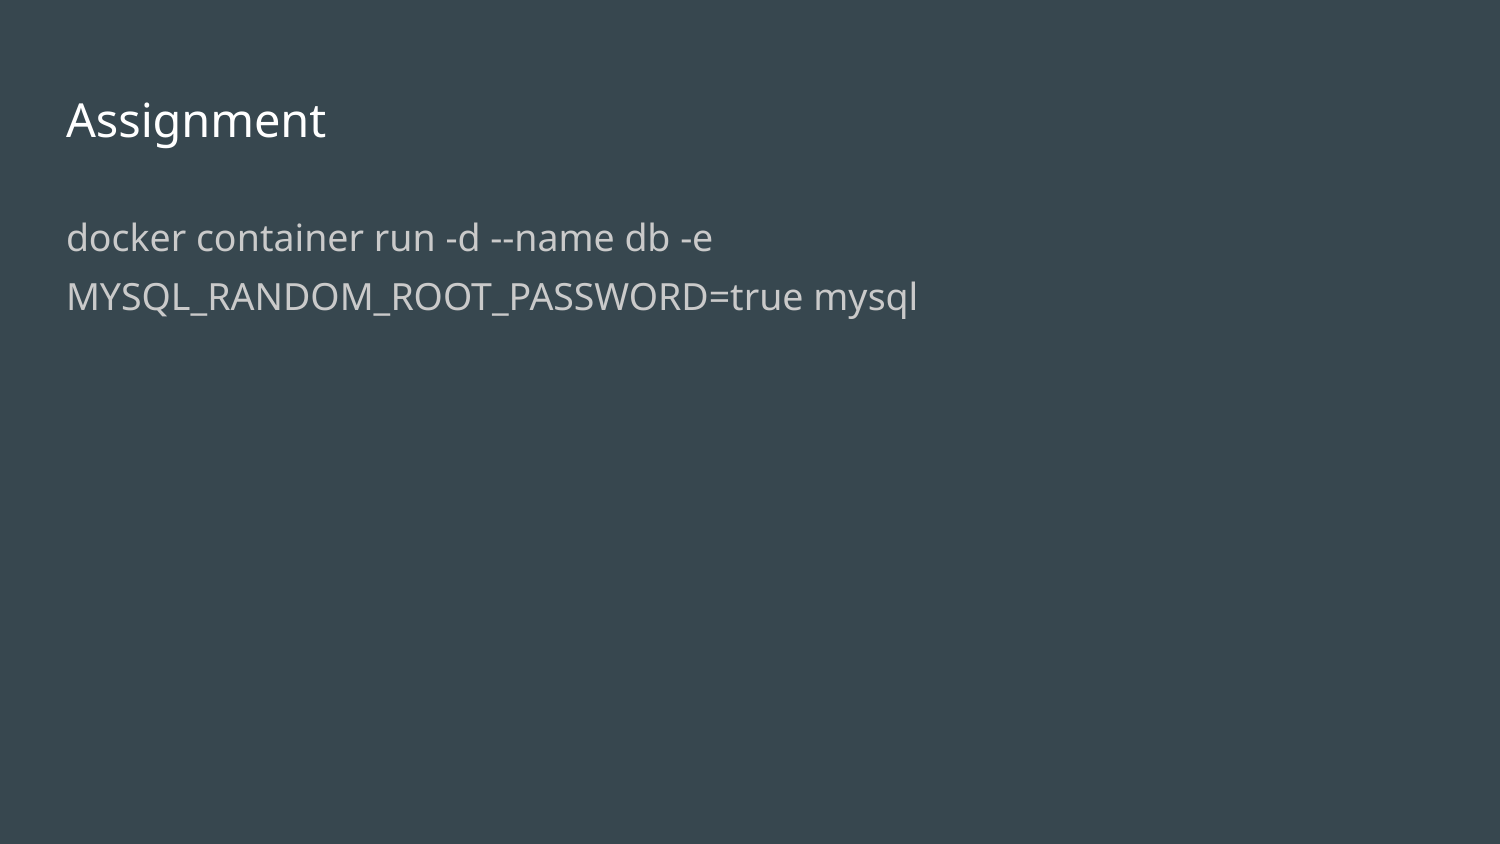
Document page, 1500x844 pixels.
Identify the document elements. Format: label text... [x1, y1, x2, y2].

list docker container run -d --name db -e MYSQL_RANDOM_ROOT_PASSWORD=true mysql [51, 189, 1449, 750]
title Assignment [51, 72, 1449, 167]
